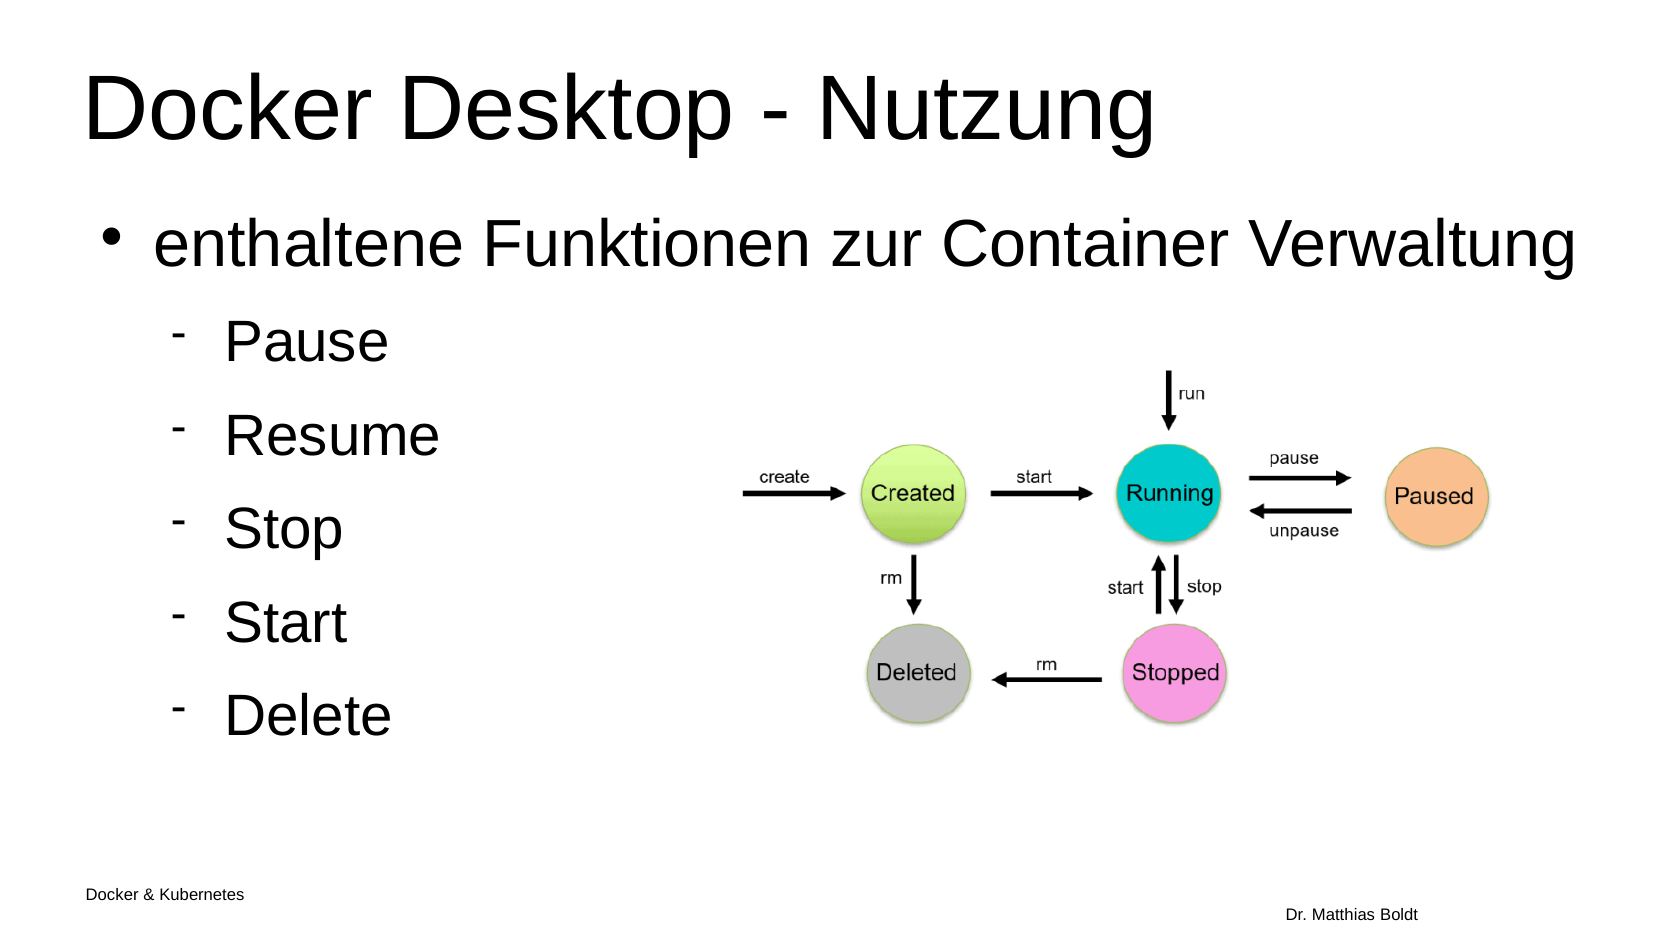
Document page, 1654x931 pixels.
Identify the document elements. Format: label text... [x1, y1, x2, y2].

text_box Docker & Kubernetes Dr. Matthias Boldt [70, 875, 1562, 910]
text_box Docker Desktop - Nutzung [82, 0, 1618, 199]
text_box enthaltene Funktionen zur Container Verwaltung Pause Resume Stop Start Delete [82, 199, 1630, 845]
picture [731, 326, 1536, 757]
